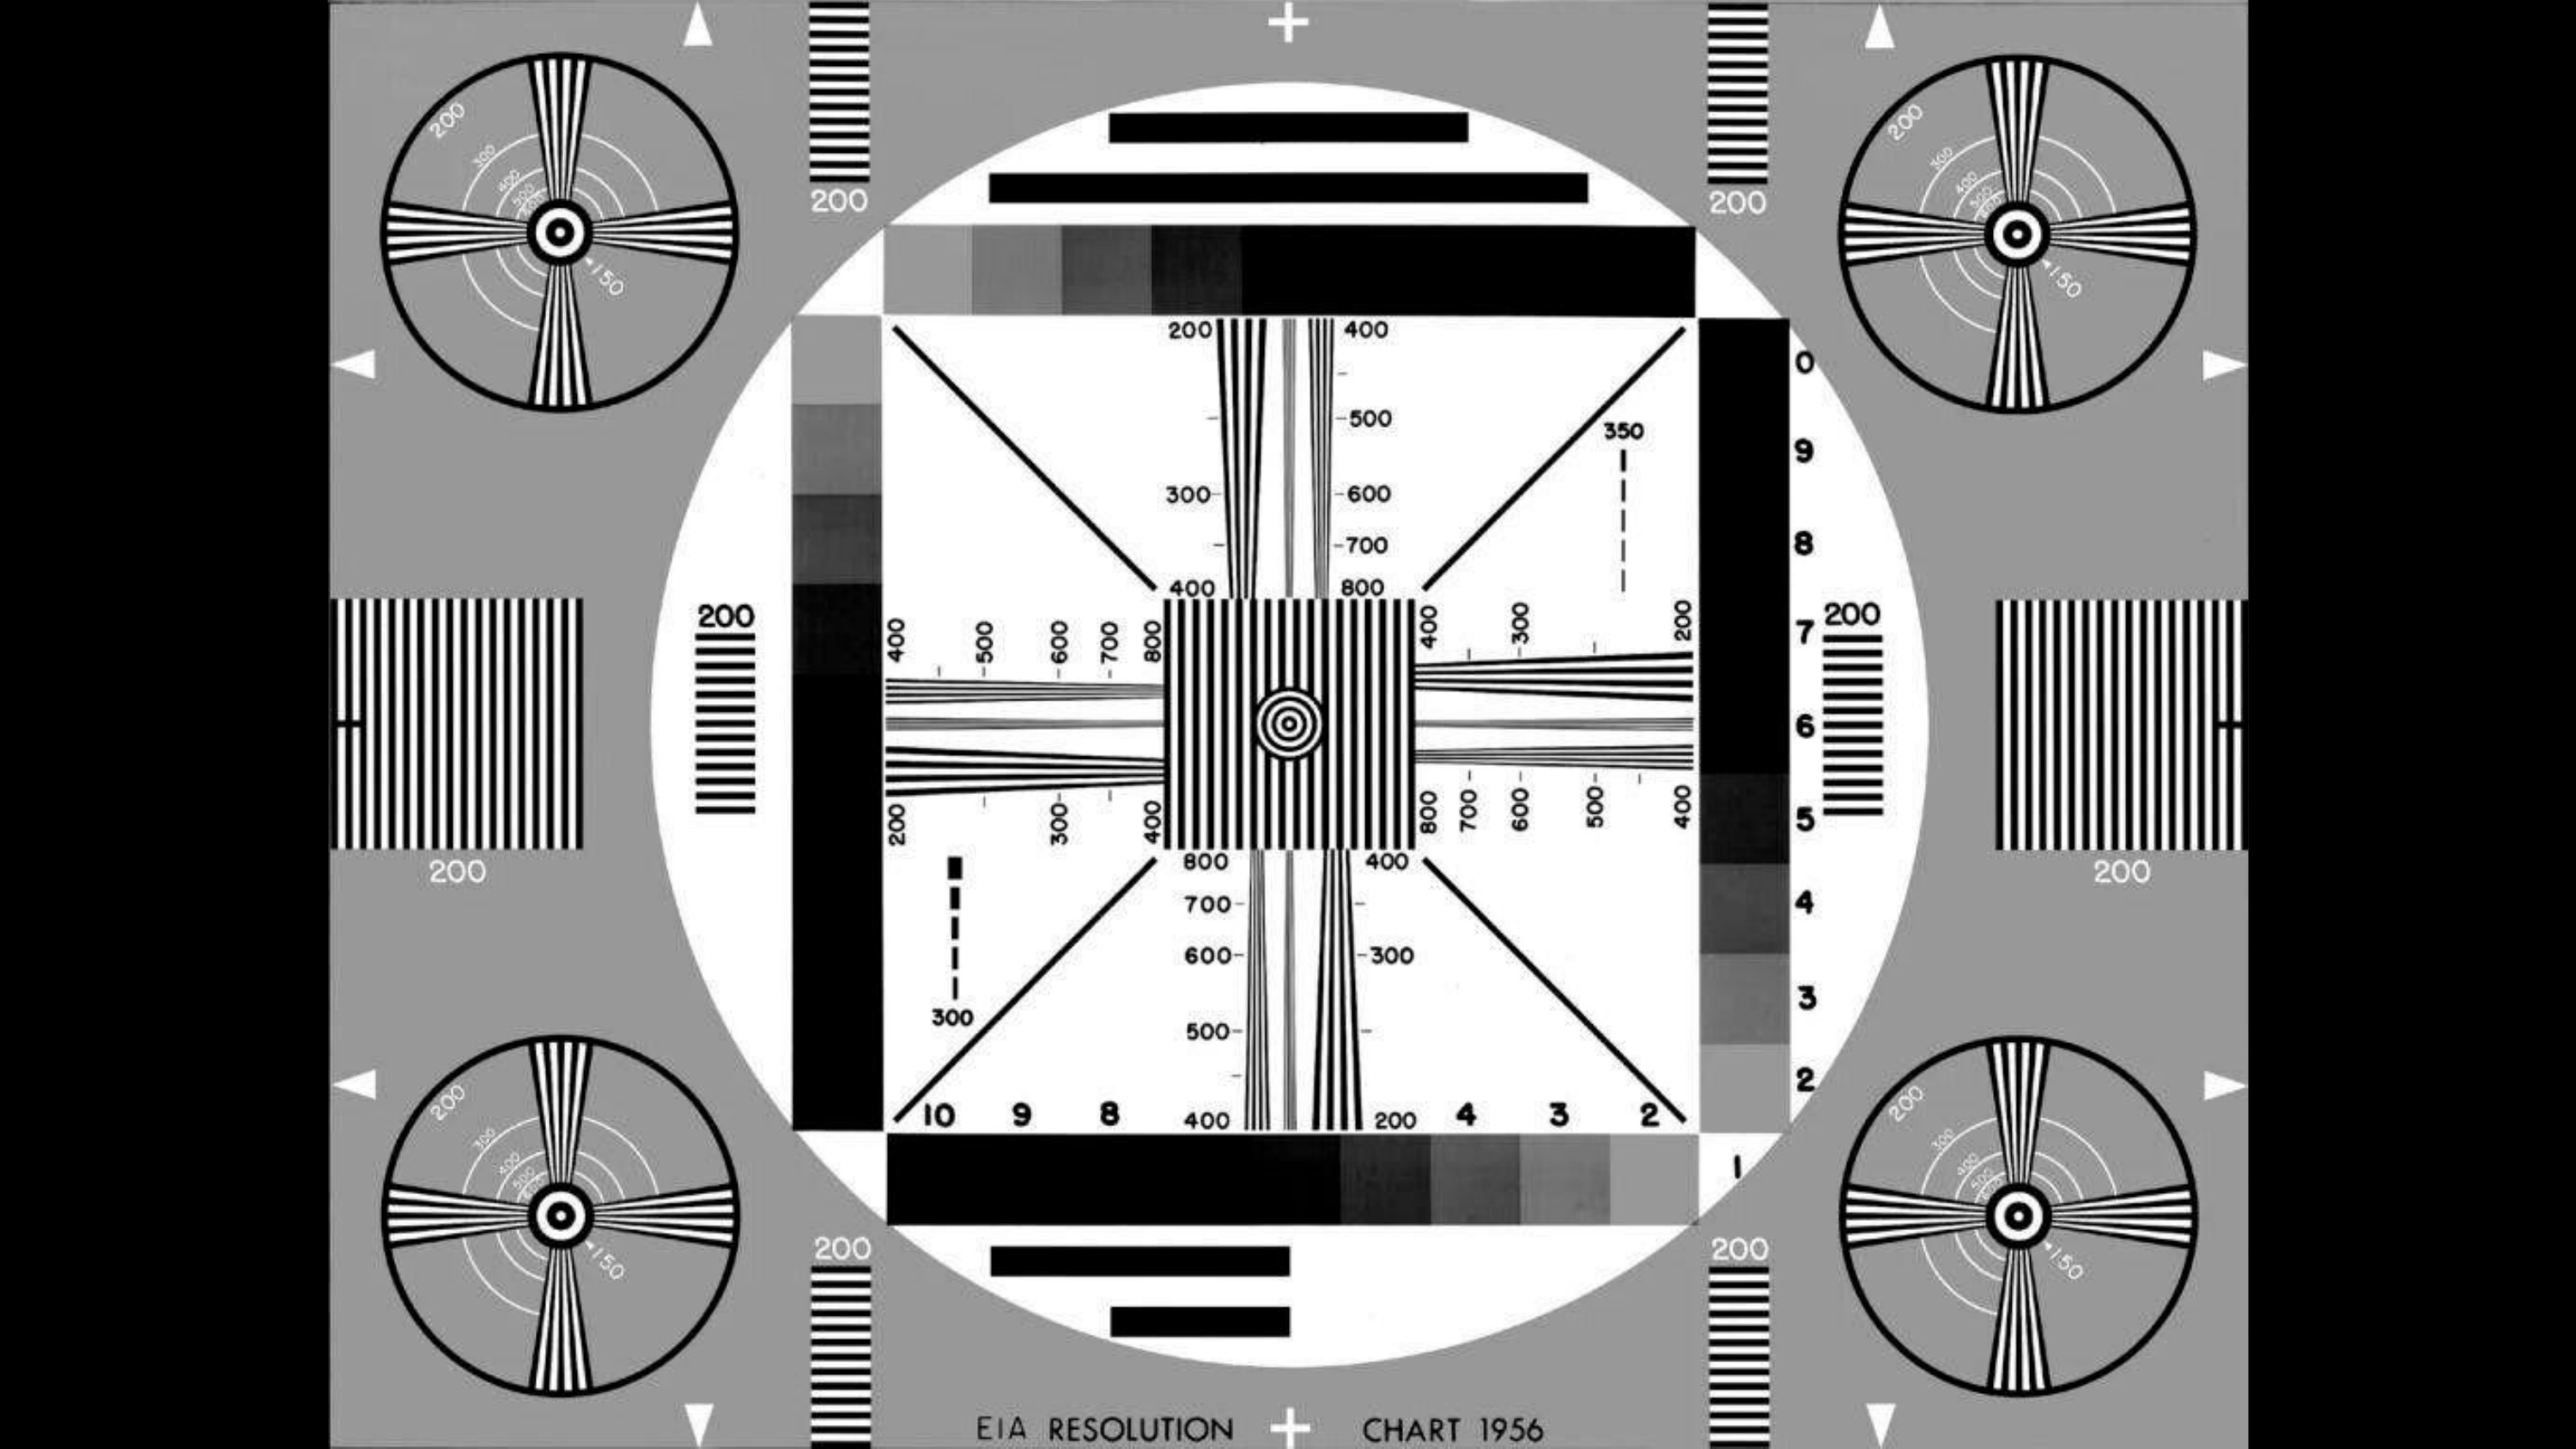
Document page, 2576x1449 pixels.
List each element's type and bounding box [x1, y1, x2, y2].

text_box [2249, 0, 2576, 1449]
text_box [0, 0, 327, 1449]
text_box [327, 0, 2249, 1449]
